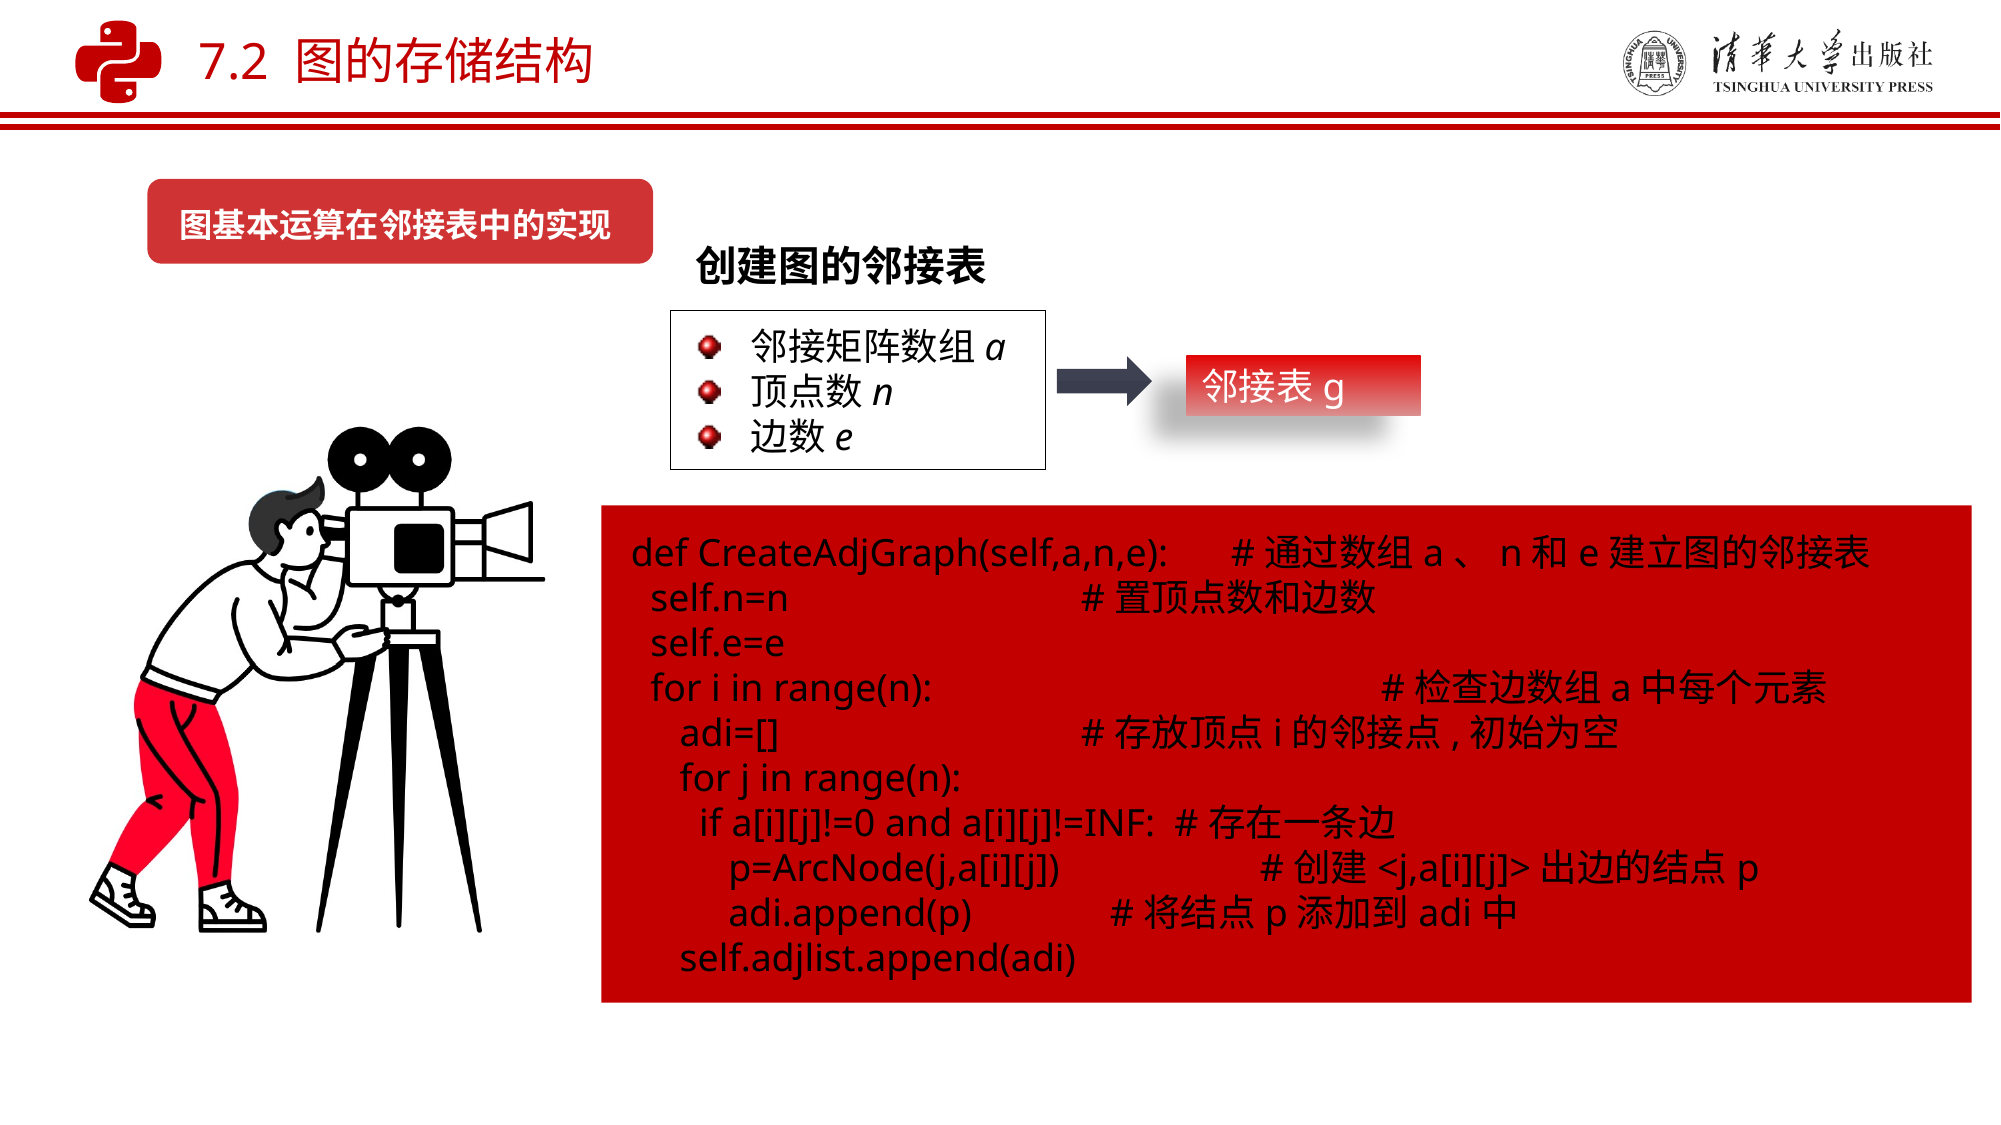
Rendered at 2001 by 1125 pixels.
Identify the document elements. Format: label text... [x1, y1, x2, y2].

picture [694, 421, 721, 449]
picture [694, 376, 721, 404]
text_box 邻接表g [1186, 355, 1421, 416]
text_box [138, 178, 654, 264]
text_box 邻接矩阵数组a 顶点数n 边数e [670, 310, 1046, 470]
text_box 创建图的邻接表 [680, 219, 1081, 297]
text_box [1056, 356, 1152, 406]
text_box 7.2 图的存储结构 [171, 21, 610, 97]
text_box def CreateAdjGraph(self,a,n,e): #通过数组a、n和e建立图的邻接表 self.n=n #置顶点数和边数 self.e=e for i in range(n): #检查边数组a中每个元素 adi=[] #存放顶点i的邻接点,初始为空 for j in range(n): if a[i][j]!=0 and a[i][j]!=INF: #存在一条边 p=ArcNode(j,a[i][j]) #创建<j,a[i][j]>出边的结点p adi.append(p) #将结点p添加到adi中 self.adjlist.append(adi) [602, 504, 1973, 1004]
picture [49, 281, 602, 1044]
picture [694, 331, 721, 359]
